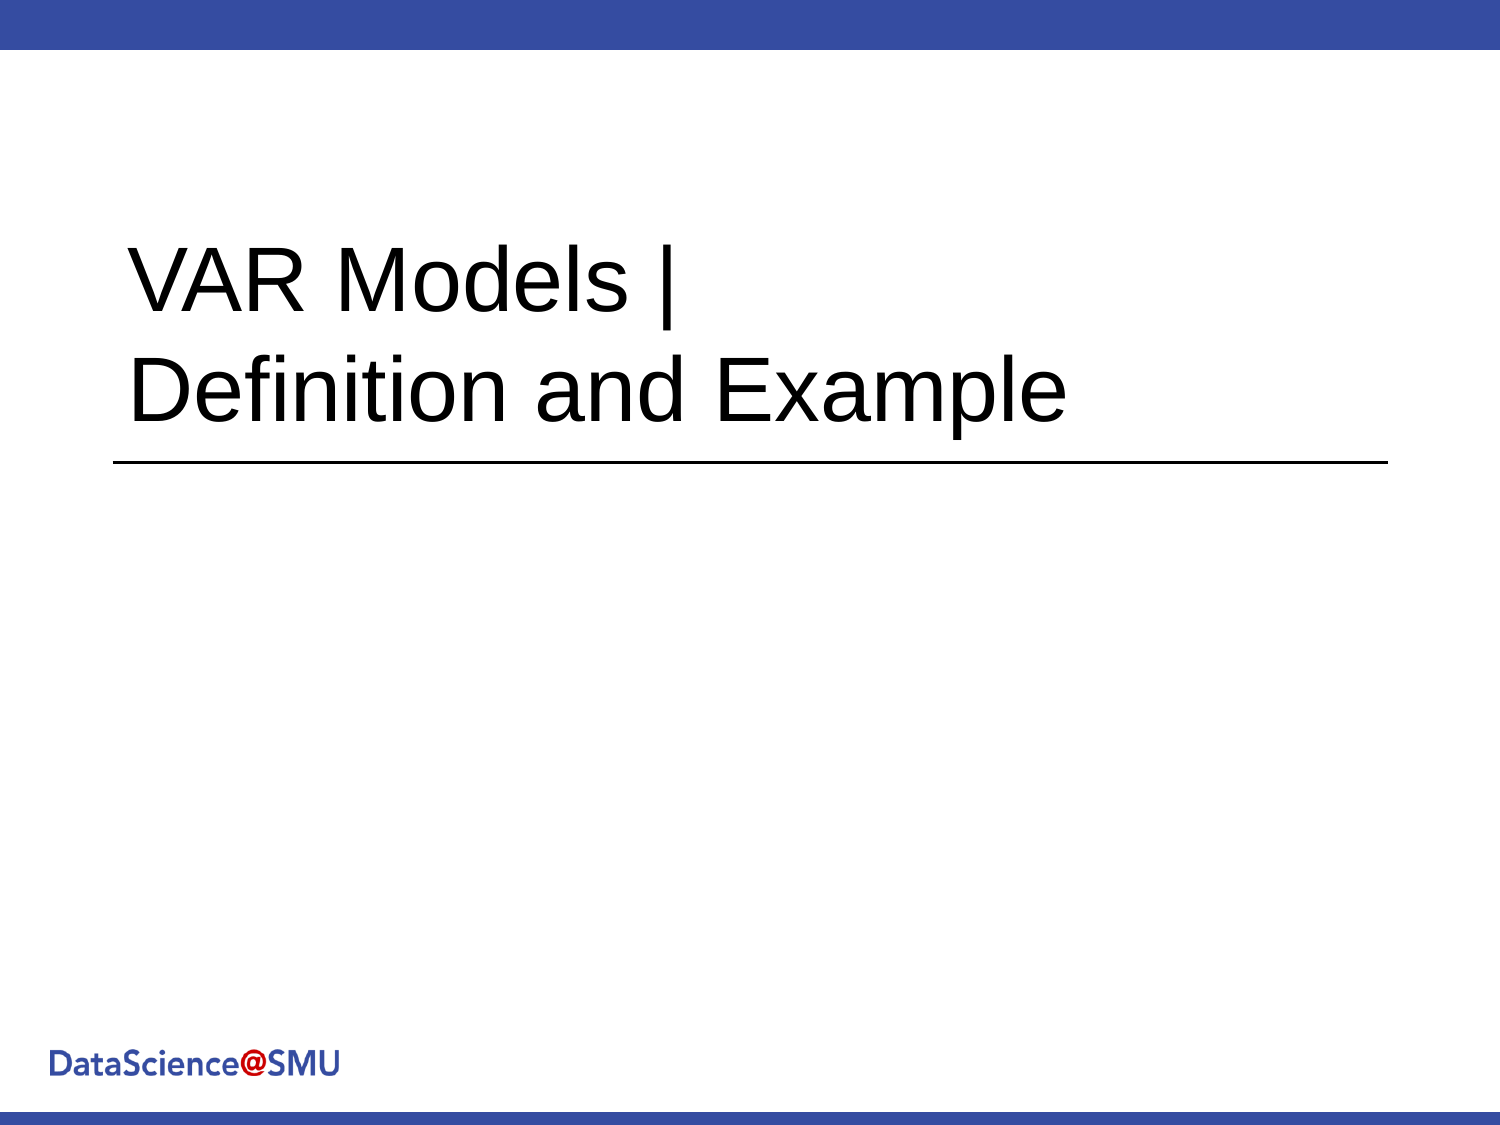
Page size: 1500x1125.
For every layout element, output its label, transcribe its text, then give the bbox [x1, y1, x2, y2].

title VAR Models | Definition and Example [112, 299, 1388, 448]
picture [50, 1049, 339, 1076]
